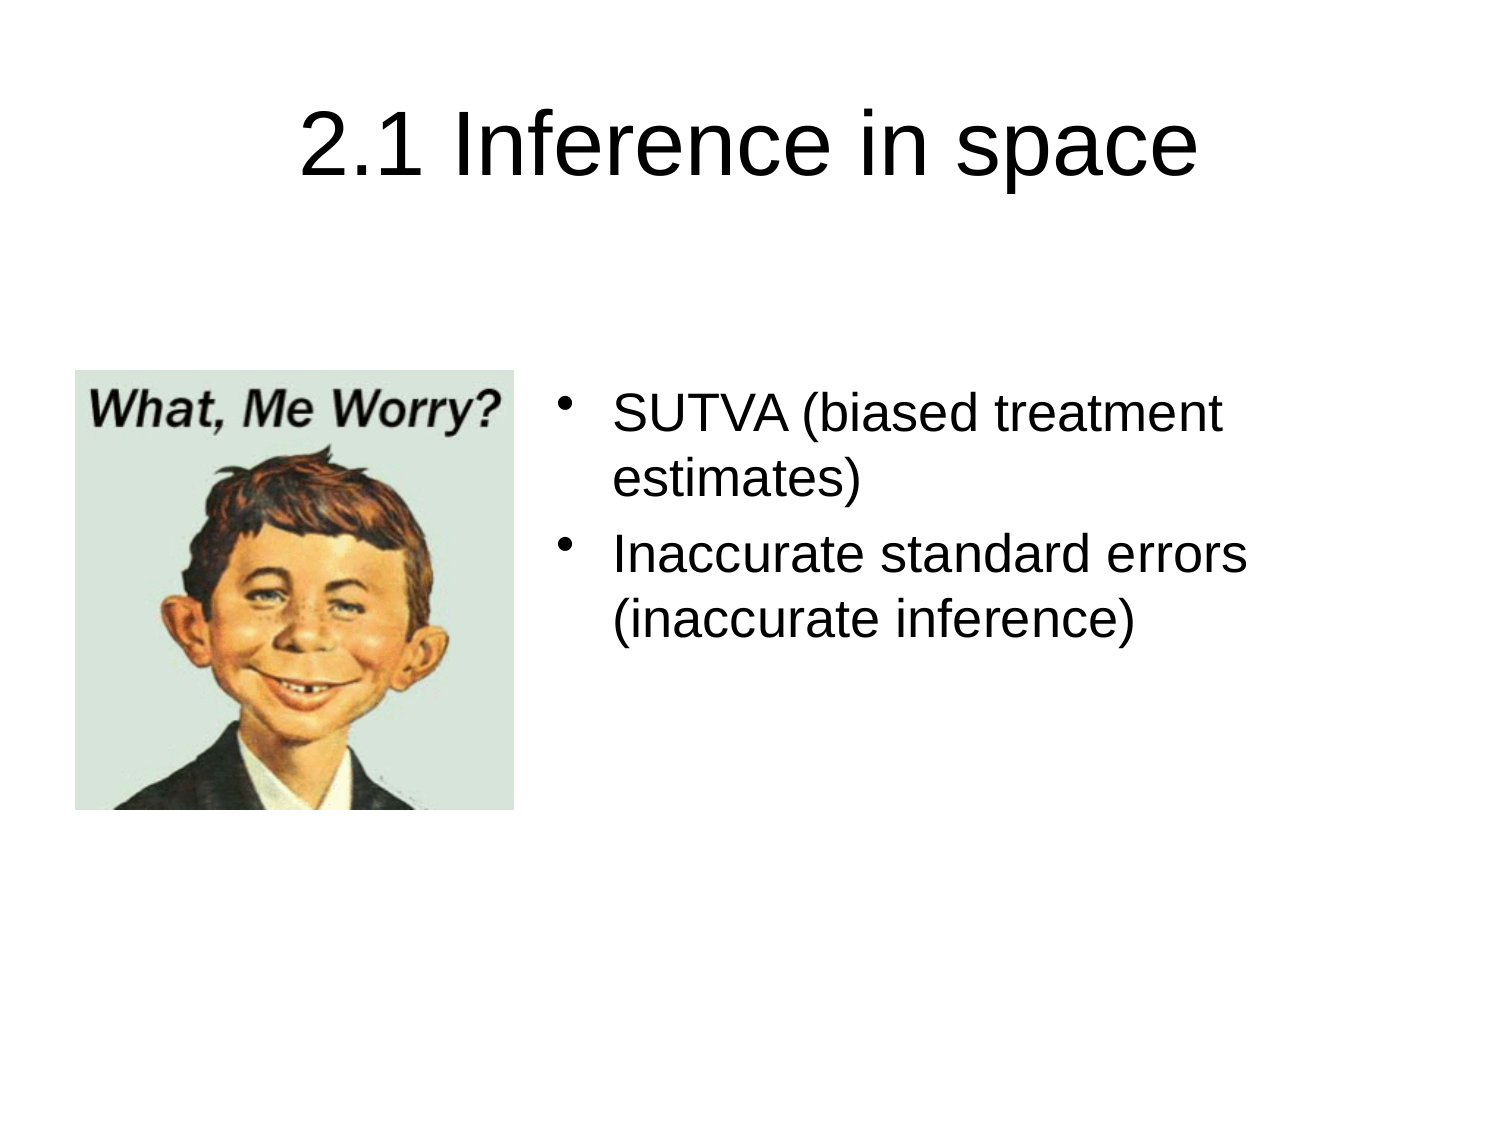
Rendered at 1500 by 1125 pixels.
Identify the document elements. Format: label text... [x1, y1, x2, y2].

title 2.1 Inference in space [74, 44, 1426, 233]
list SUTVA (biased treatment estimates) Inaccurate standard errors (inaccurate inference) [540, 369, 1398, 861]
picture [74, 369, 514, 810]
